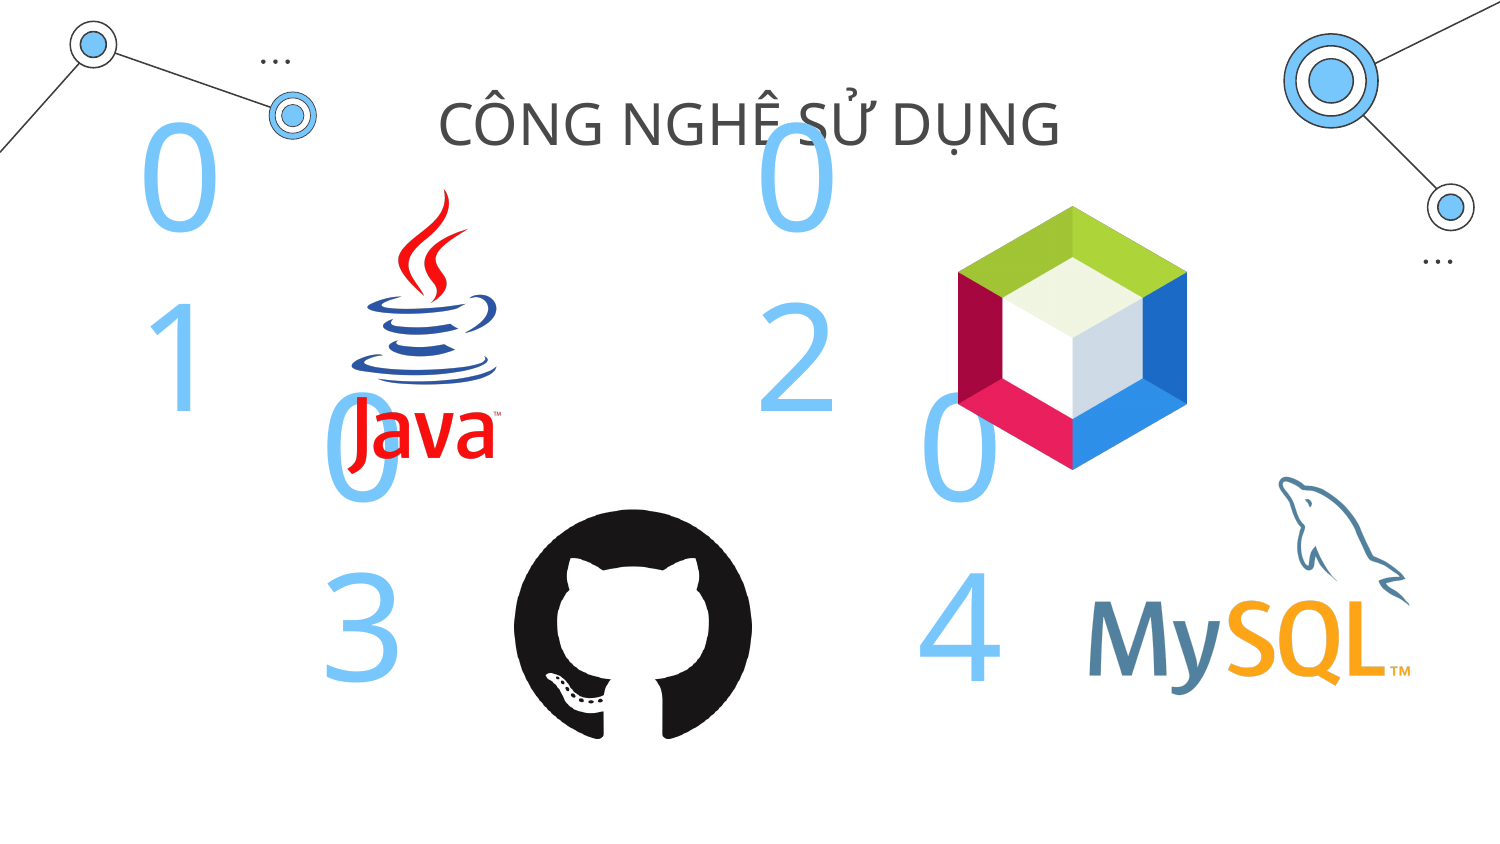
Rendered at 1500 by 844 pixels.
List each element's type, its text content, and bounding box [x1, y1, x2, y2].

text_box 04 [863, 550, 1057, 727]
picture [958, 206, 1438, 703]
text_box 01 [83, 278, 267, 456]
picture [272, 180, 791, 783]
title CÔNG NGHỆ SỬ DỤNG [257, 72, 1243, 171]
text_box 03 [266, 550, 460, 727]
text_box 02 [700, 278, 894, 456]
